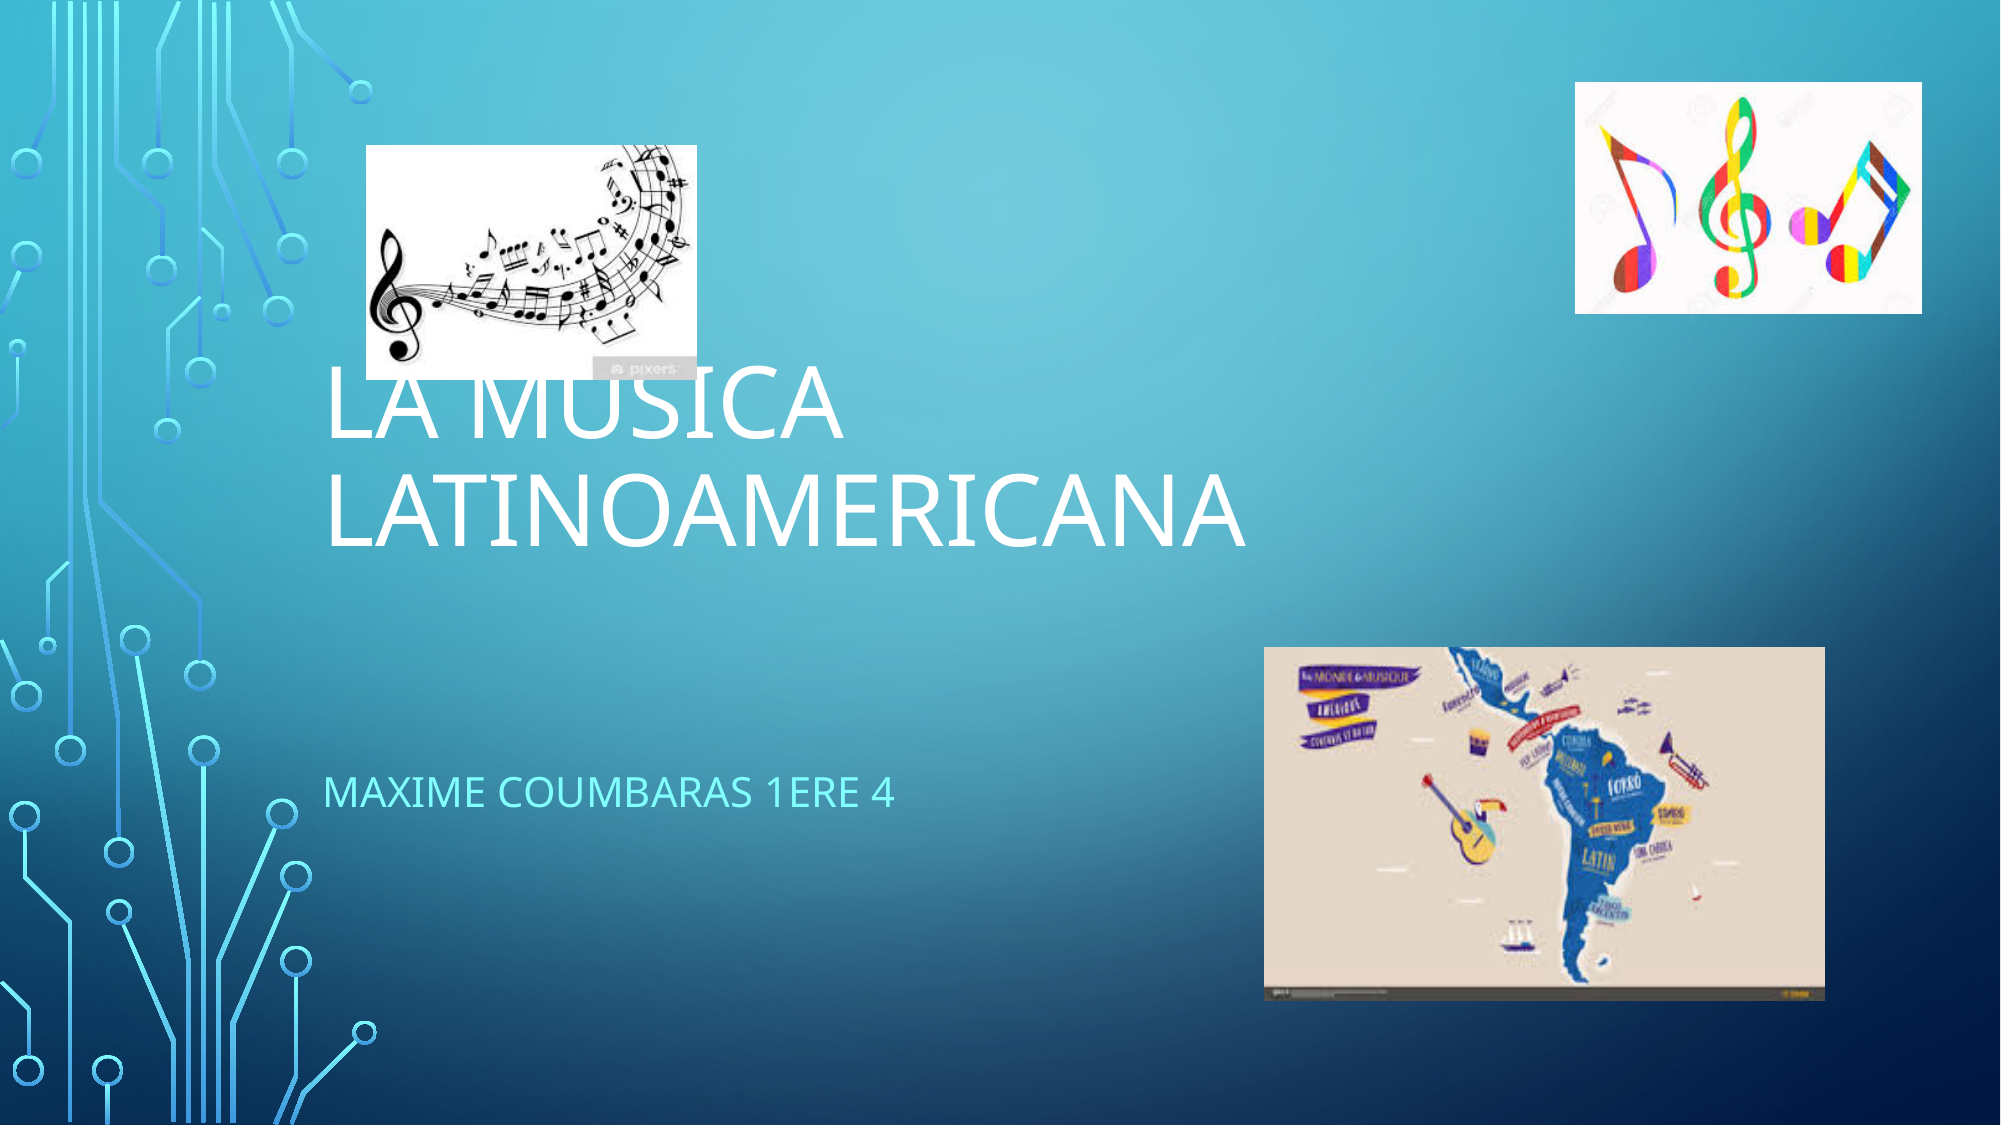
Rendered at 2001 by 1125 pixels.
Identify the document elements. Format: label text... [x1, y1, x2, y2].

subtitle Maxime coumbaras 1ere 4 [307, 676, 1264, 863]
picture [366, 145, 697, 381]
picture [1574, 82, 1922, 314]
picture [1264, 647, 1825, 1001]
title LA MUSICA LATINOAMERICANA [307, 184, 1750, 576]
